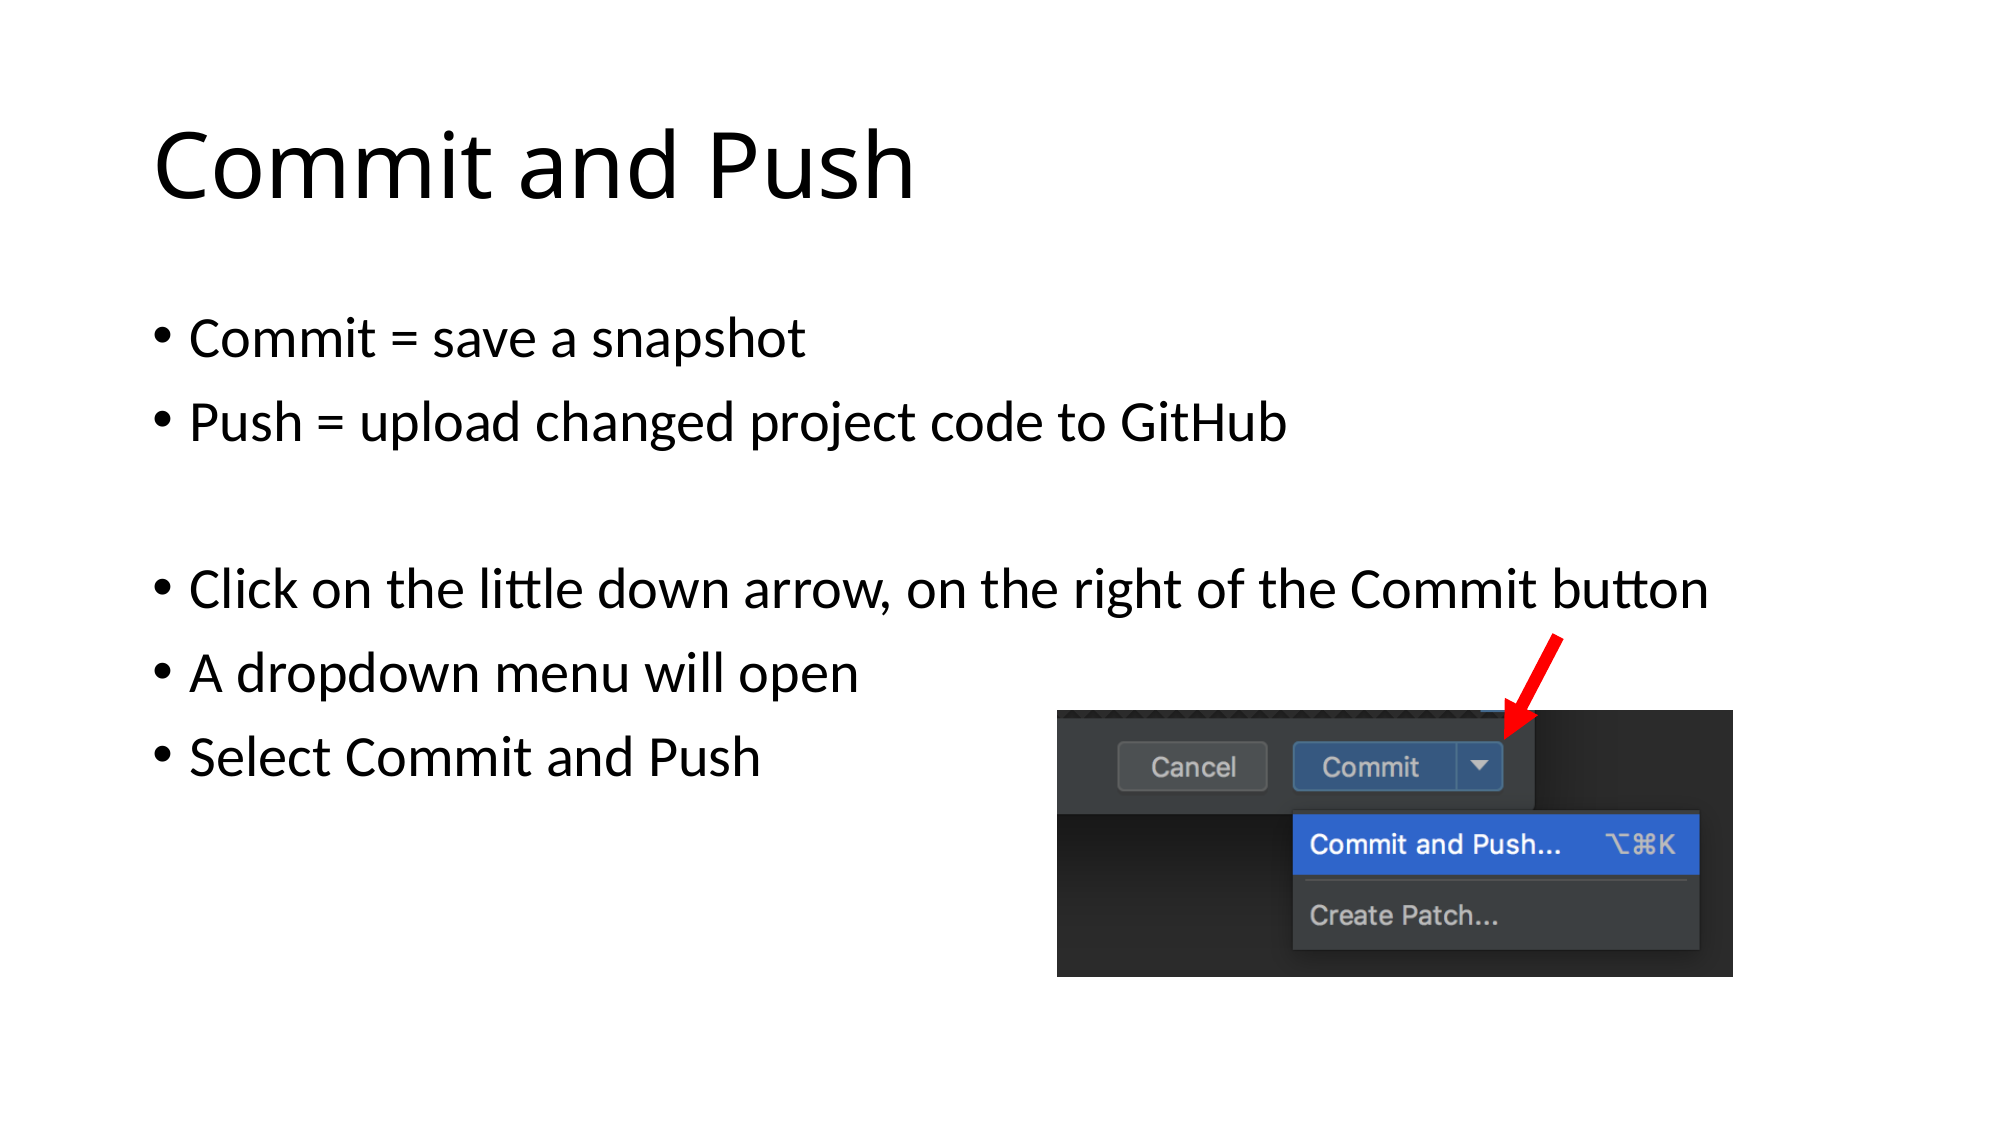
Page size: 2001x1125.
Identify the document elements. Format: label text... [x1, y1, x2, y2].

picture [1057, 709, 1733, 977]
list Commit = save a snapshot Push = upload changed project code to GitHub Click on the little down arrow, on the right of the Commit button A dropdown menu will open Select Commit and Push [137, 299, 1863, 1014]
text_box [1504, 635, 1559, 740]
title Commit and Push [137, 59, 1863, 278]
